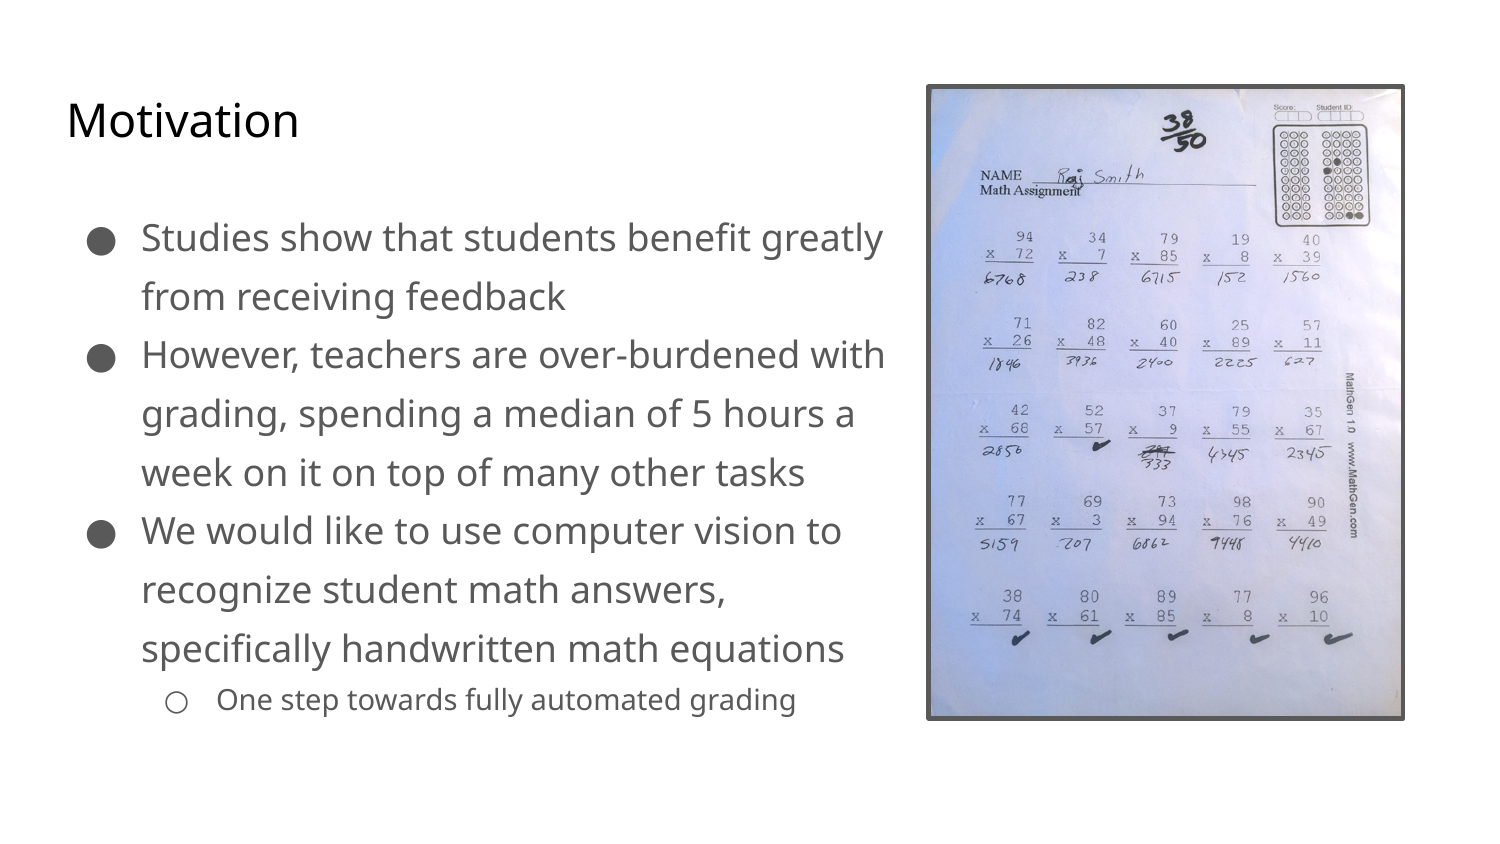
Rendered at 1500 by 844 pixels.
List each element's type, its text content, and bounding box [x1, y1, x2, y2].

title Motivation [51, 72, 1449, 167]
picture [930, 88, 1401, 717]
list Studies show that students benefit greatly from receiving feedback However, teachers are over-burdened with grading, spending a median of 5 hours a week on it on top of many other tasks We would like to use computer vision to recognize student math answers, specifically handwritten math equations One step towards fully automated grading [51, 189, 909, 750]
